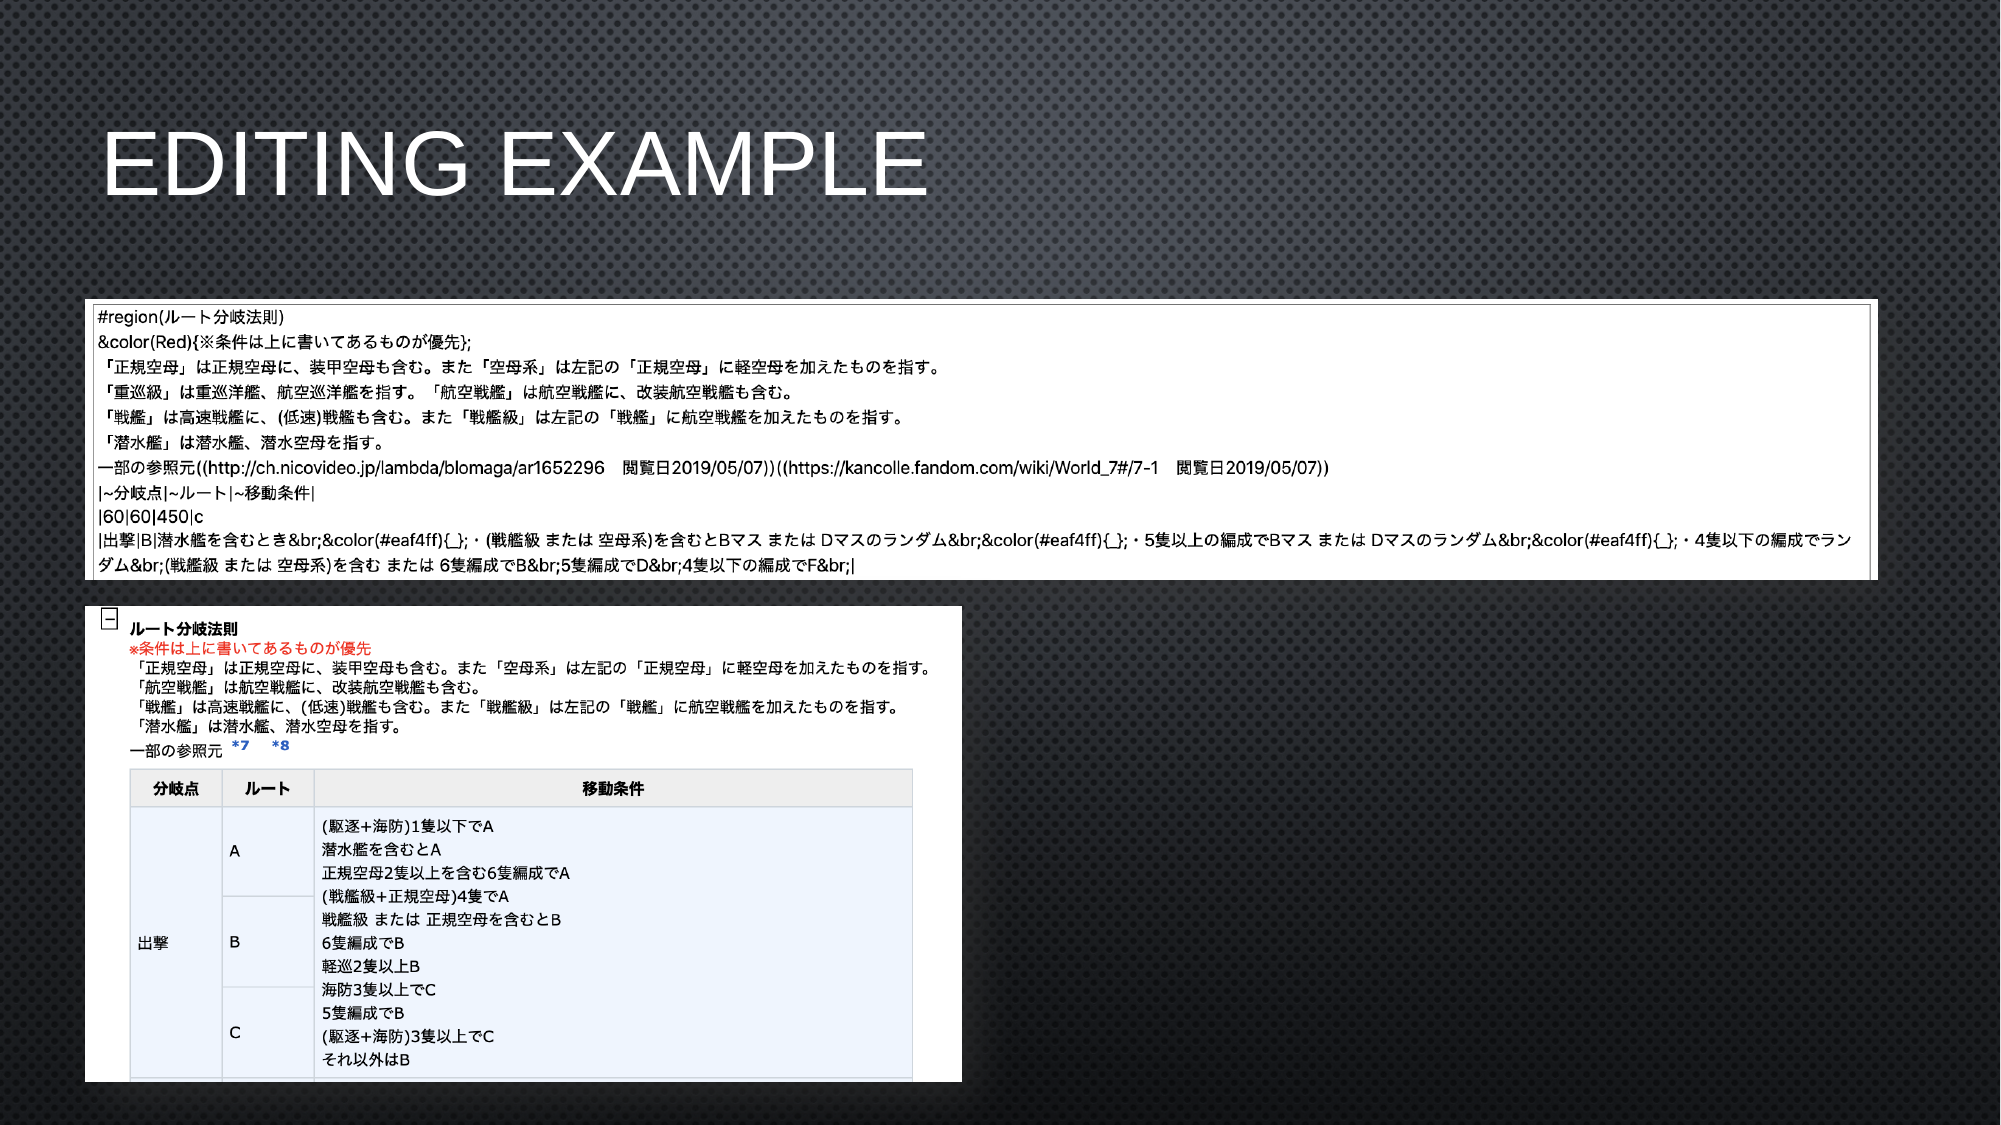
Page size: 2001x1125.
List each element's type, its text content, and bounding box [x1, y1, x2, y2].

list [85, 299, 1878, 581]
title Editing Example [85, 43, 1711, 274]
picture [85, 606, 962, 1083]
